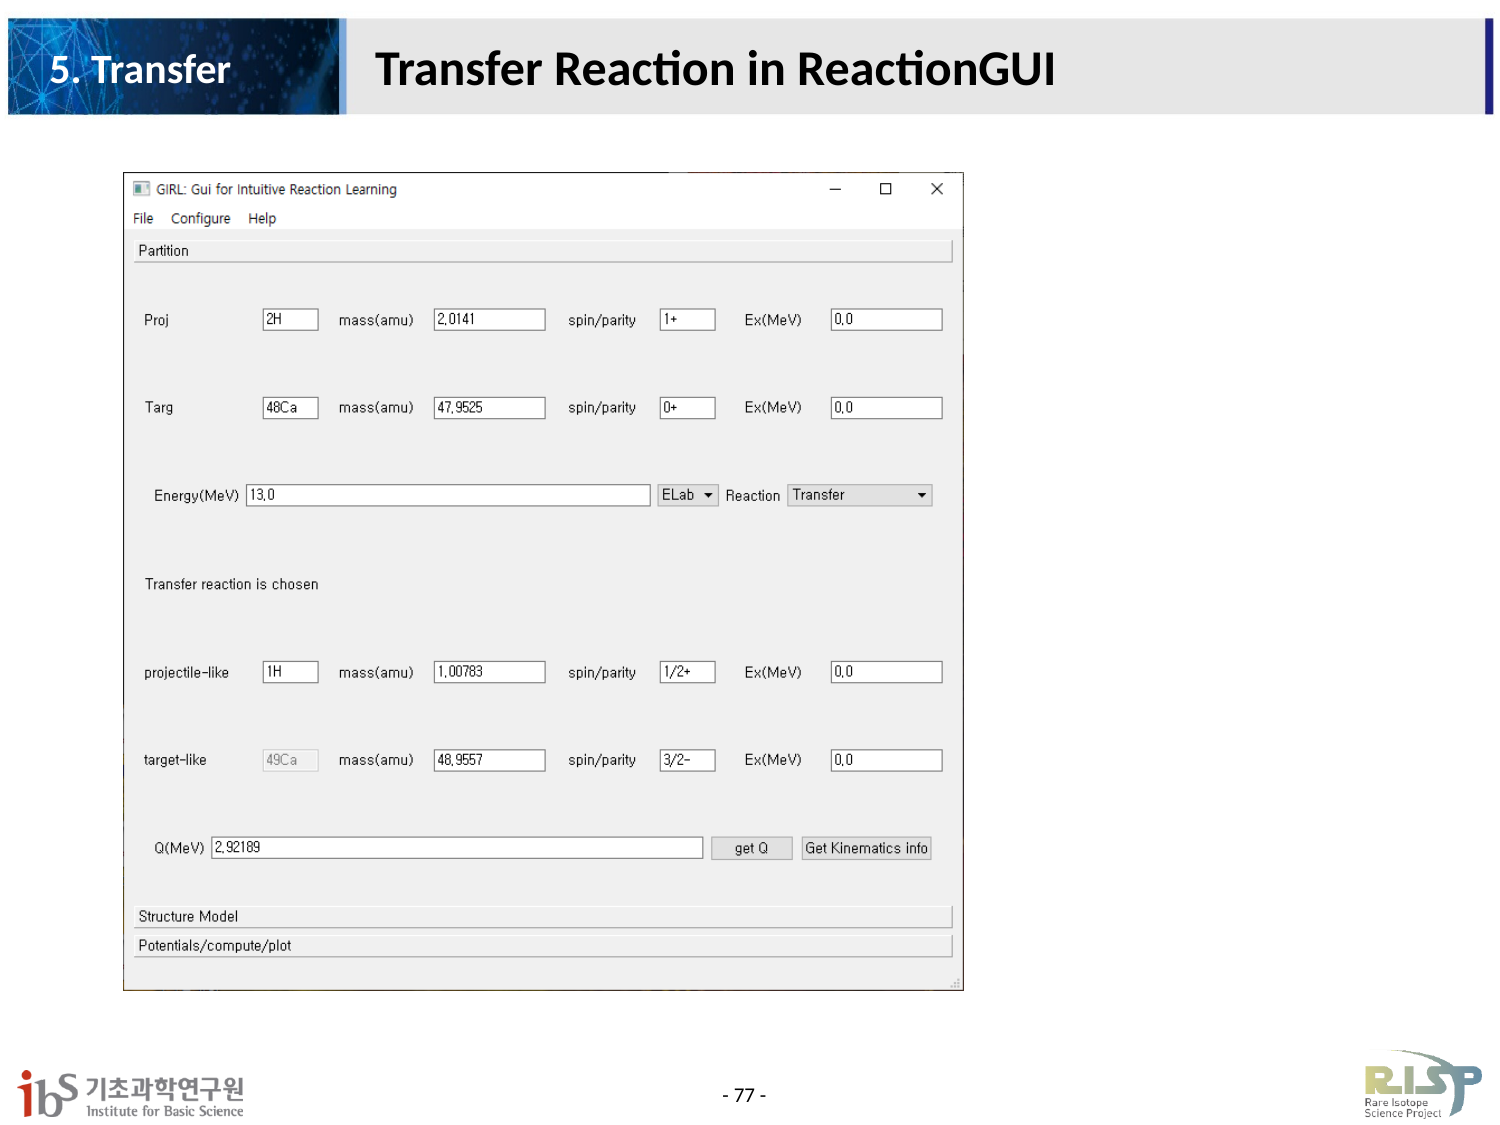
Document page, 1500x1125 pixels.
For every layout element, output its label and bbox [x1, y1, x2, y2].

picture [2, 10, 1500, 130]
picture [123, 172, 964, 991]
picture [17, 1070, 243, 1117]
picture [1364, 1049, 1482, 1119]
